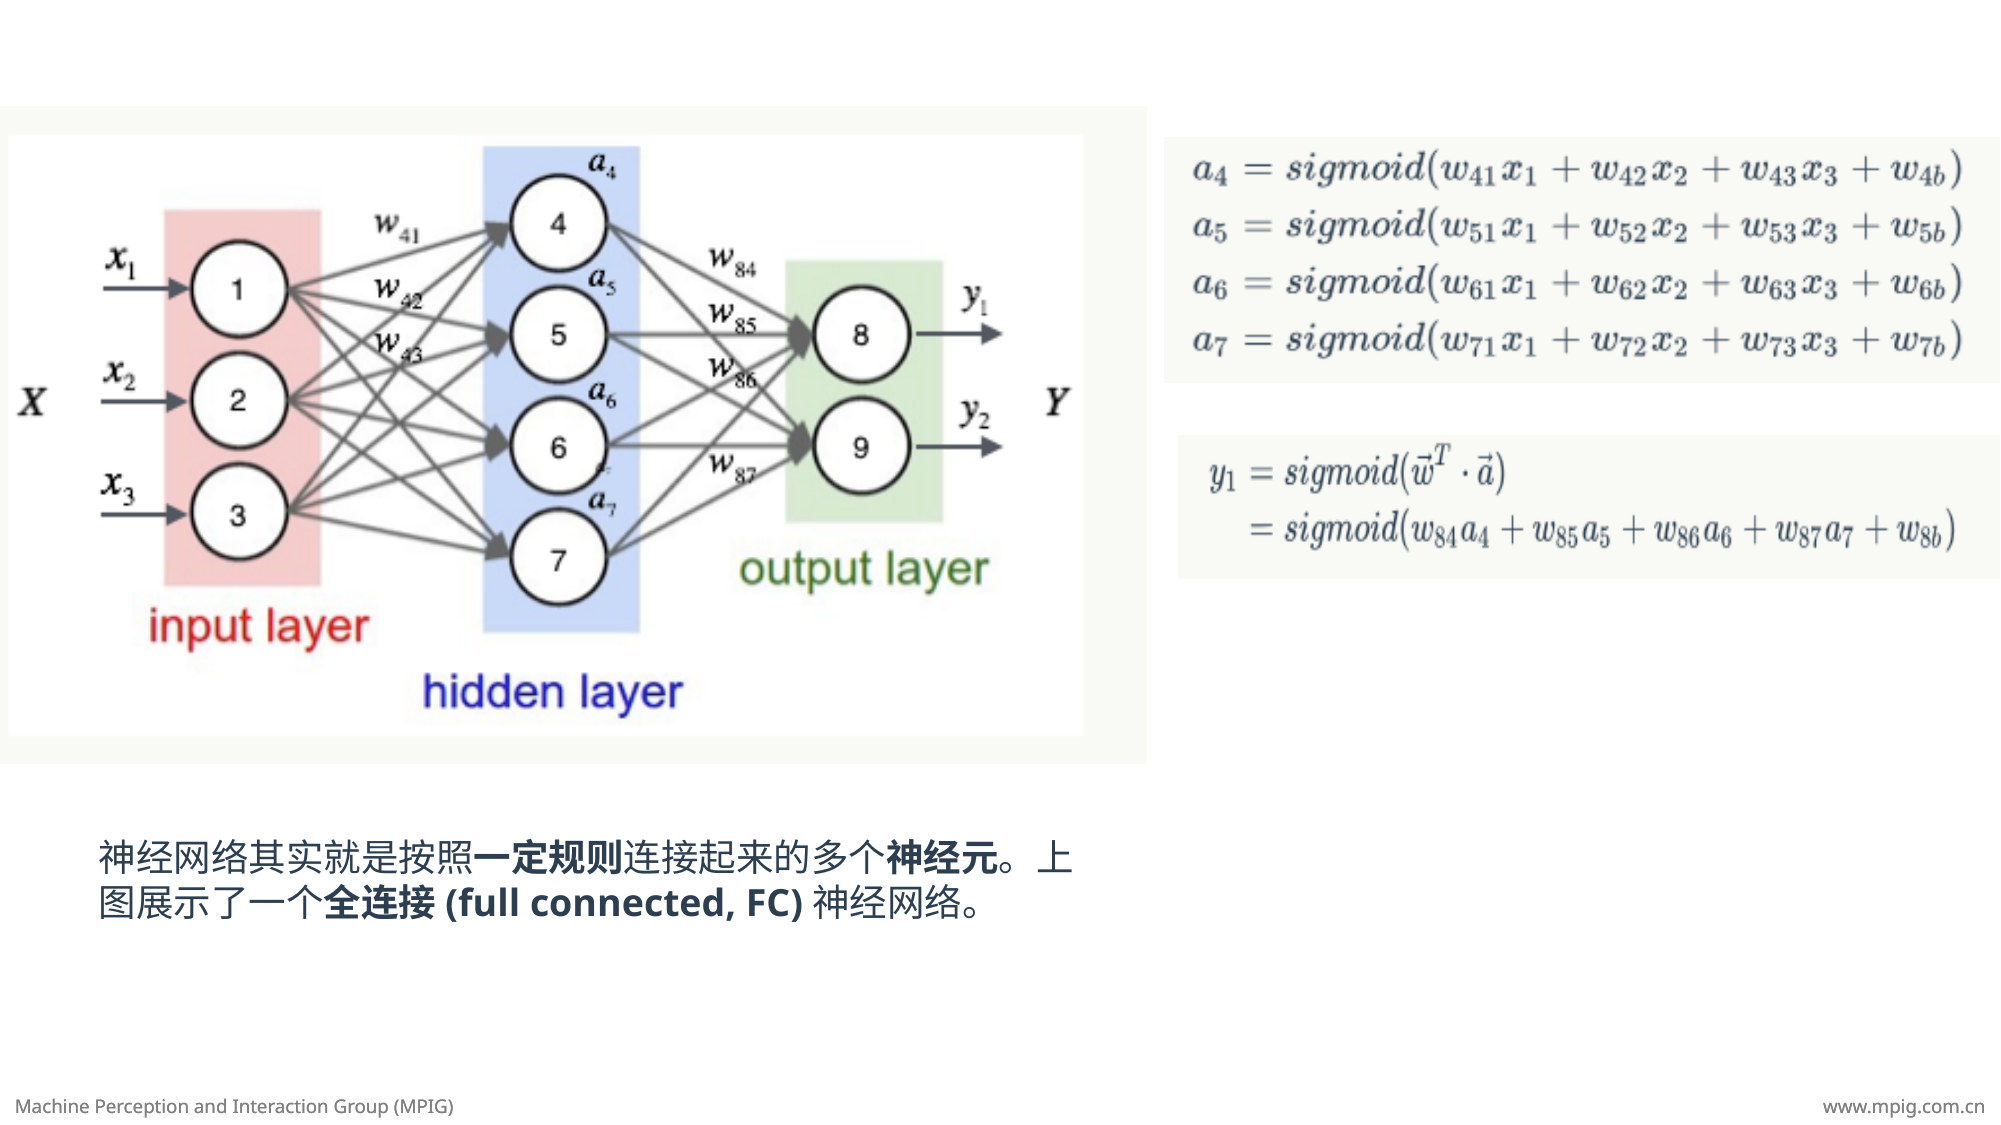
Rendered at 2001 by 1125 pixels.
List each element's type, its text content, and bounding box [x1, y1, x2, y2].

picture [0, 106, 1147, 764]
text_box 神经网络其实就是按照一定规则连接起来的多个神经元。上图展示了一个全连接(full connected, FC)神经网络。 [84, 827, 1106, 932]
picture [1164, 137, 2000, 384]
picture [1178, 434, 2000, 579]
